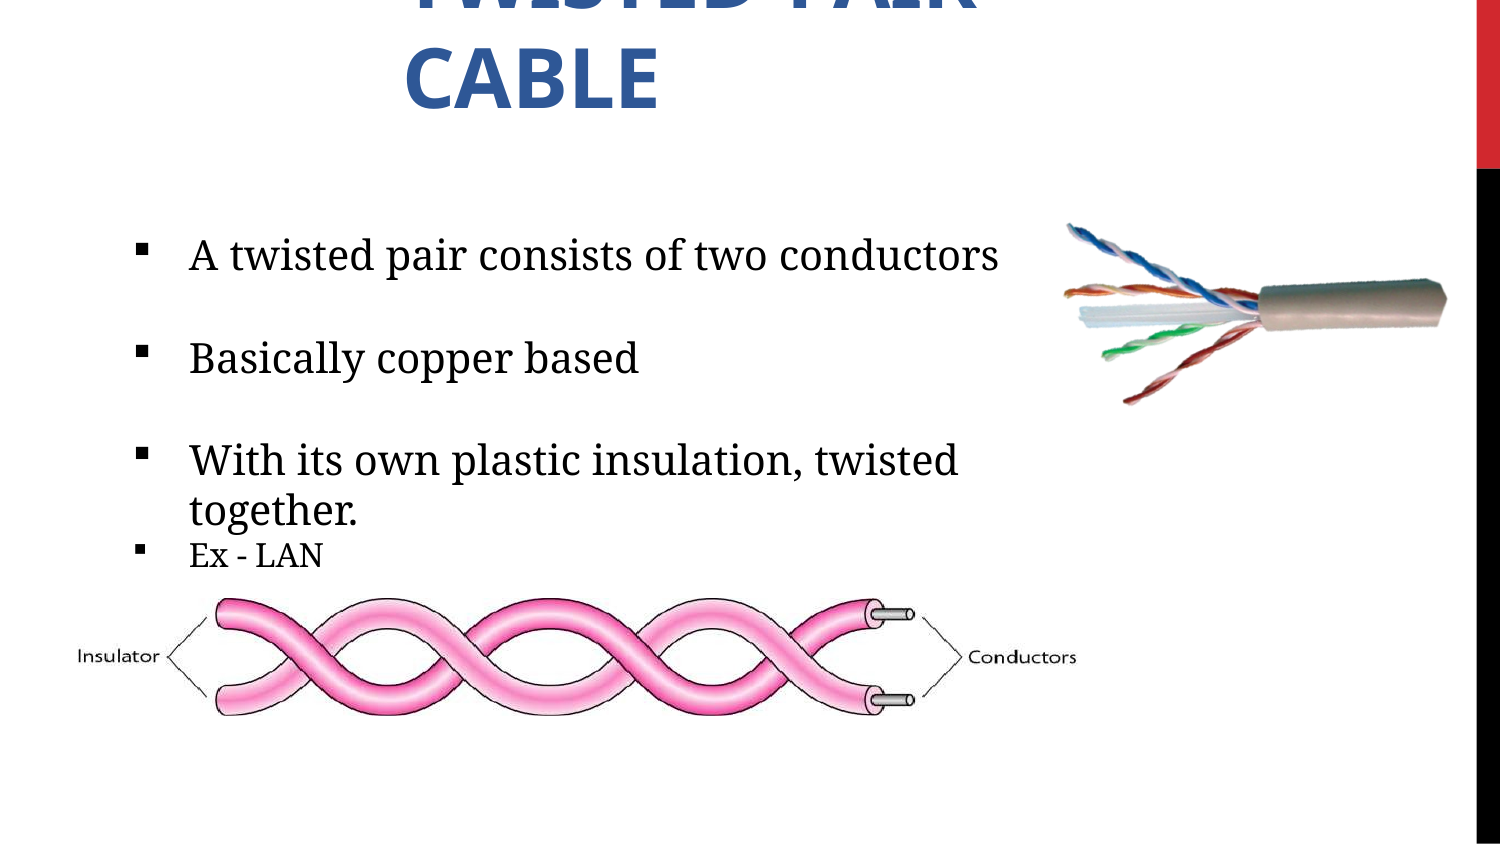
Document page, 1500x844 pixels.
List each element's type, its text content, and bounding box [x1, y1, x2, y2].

text_box A twisted pair consists of two conductors Basically copper based With its own plastic insulation, twisted together. Ex - LAN [130, 227, 1084, 574]
picture [1004, 130, 1500, 516]
text_box [77, 598, 1078, 716]
title Twisted-pair cable [399, 0, 1225, 125]
